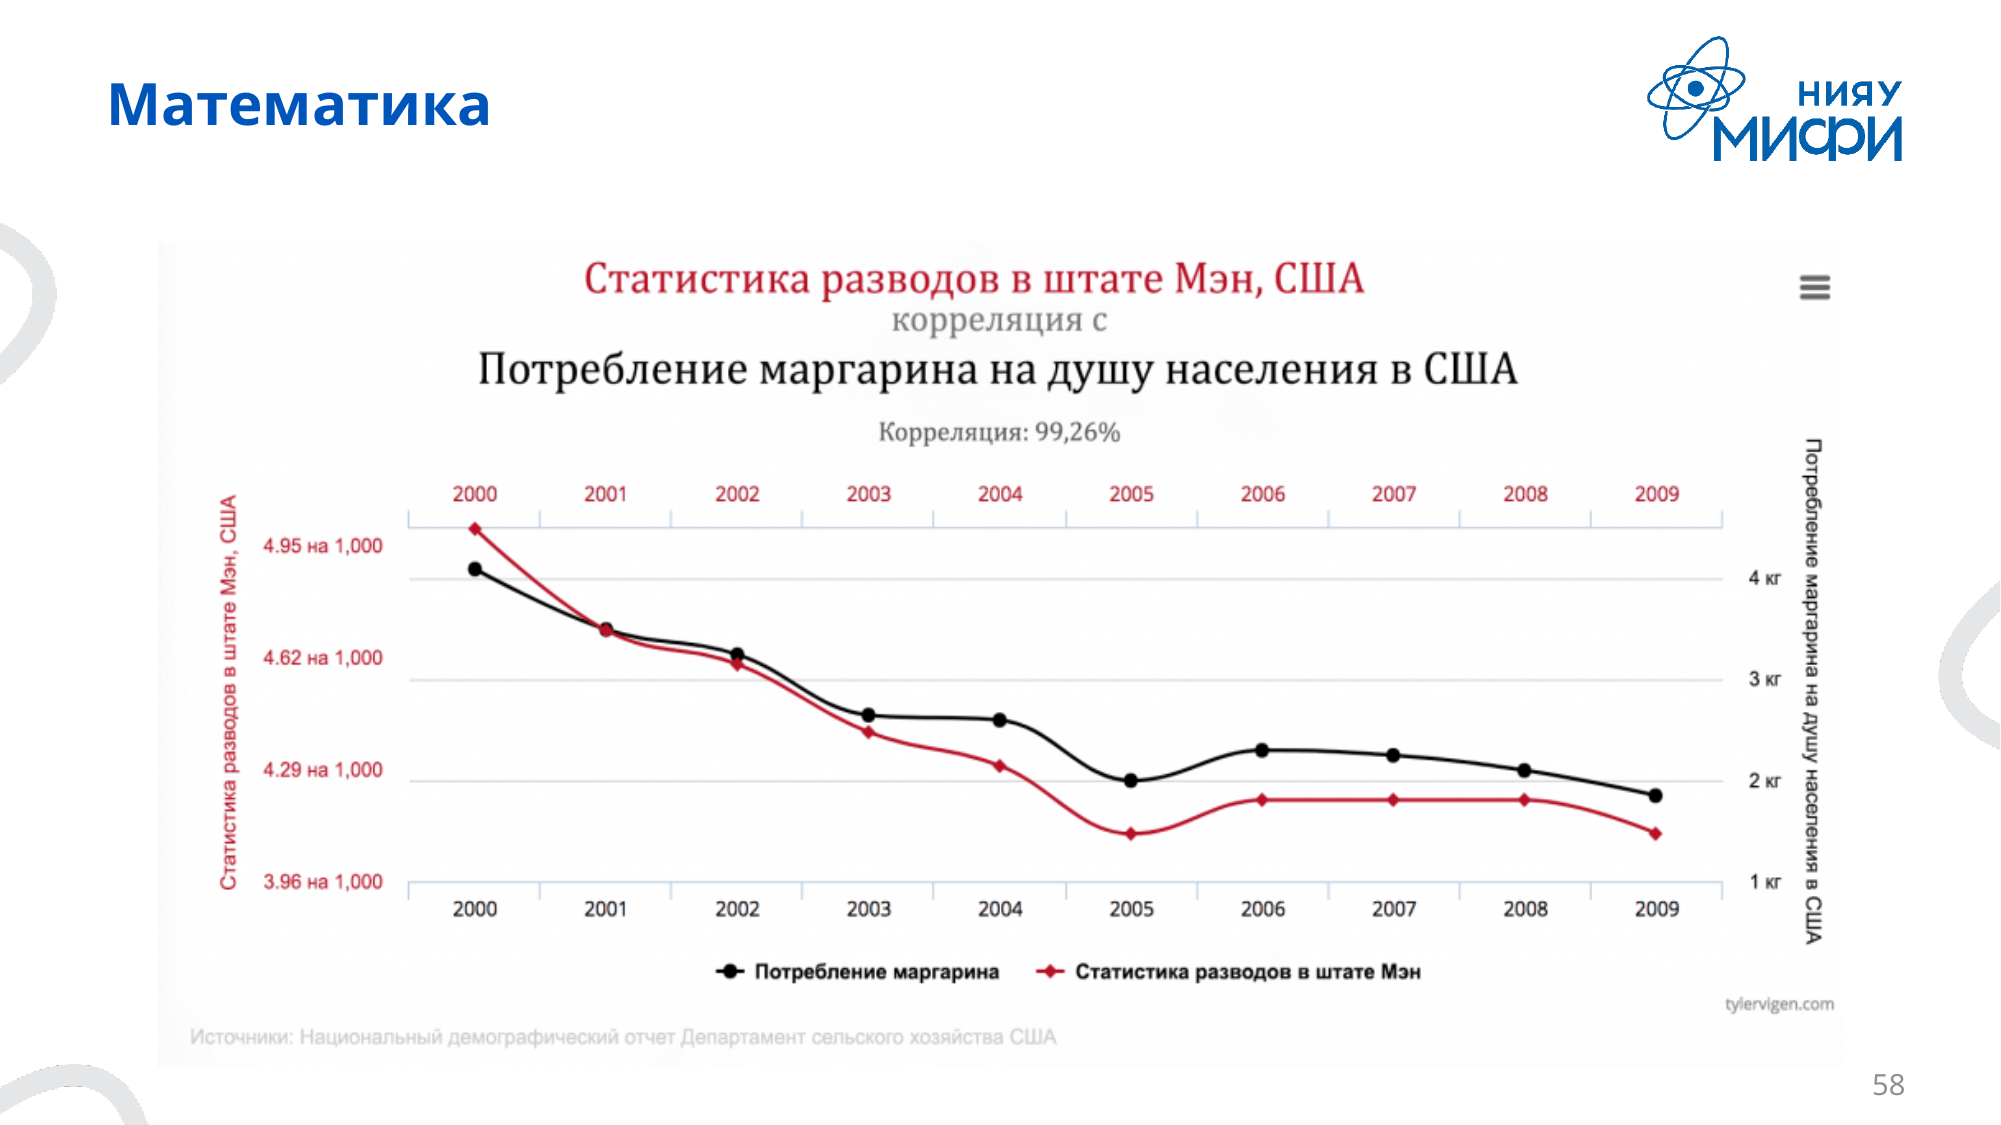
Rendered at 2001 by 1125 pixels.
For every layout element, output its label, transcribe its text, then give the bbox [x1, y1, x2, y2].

title Математика [91, 58, 1601, 145]
picture [1637, 27, 1910, 173]
picture [0, 208, 122, 456]
picture [0, 241, 1842, 1125]
picture [1919, 554, 2001, 767]
